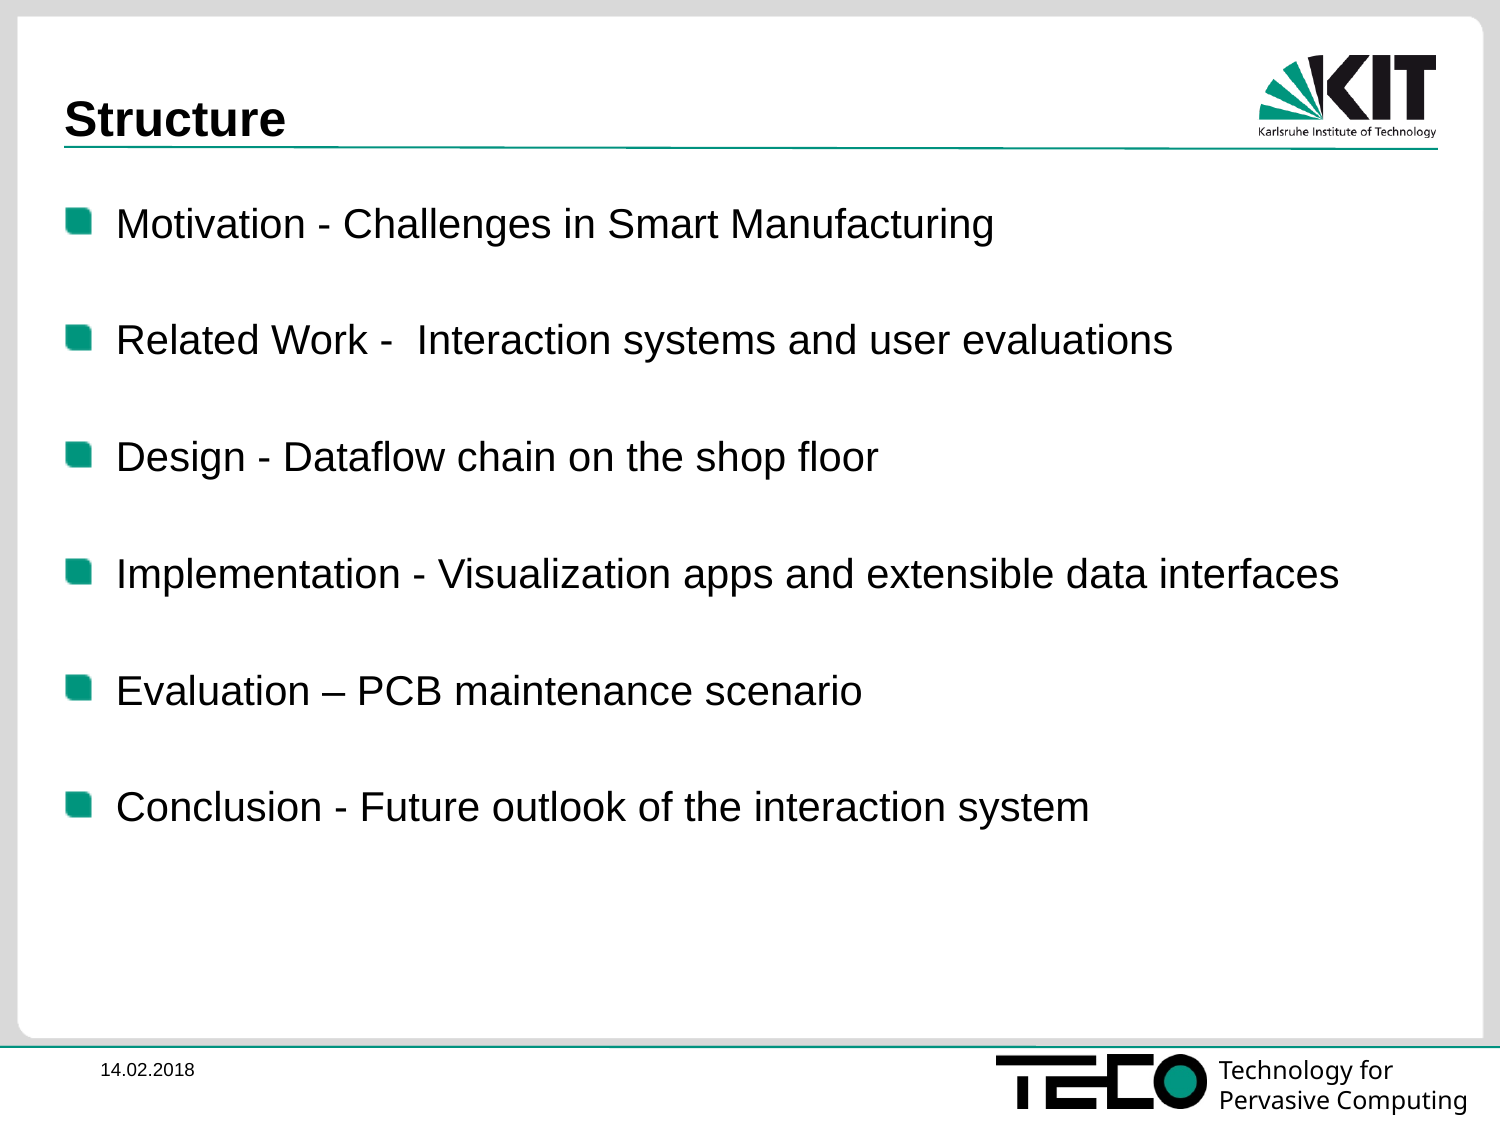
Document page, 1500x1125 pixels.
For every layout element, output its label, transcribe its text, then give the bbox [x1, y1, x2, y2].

title Structure [63, 54, 1199, 148]
list Motivation - Challenges in Smart Manufacturing Related Work - Interaction systems and user evaluations Design - Dataflow chain on the shop floor Implementation - Visualization apps and extensible data interfaces Evaluation – PCB maintenance scenario Conclusion - Future outlook of the interaction system [63, 196, 1436, 1000]
picture [0, 0, 1500, 1046]
picture [996, 1054, 1207, 1109]
